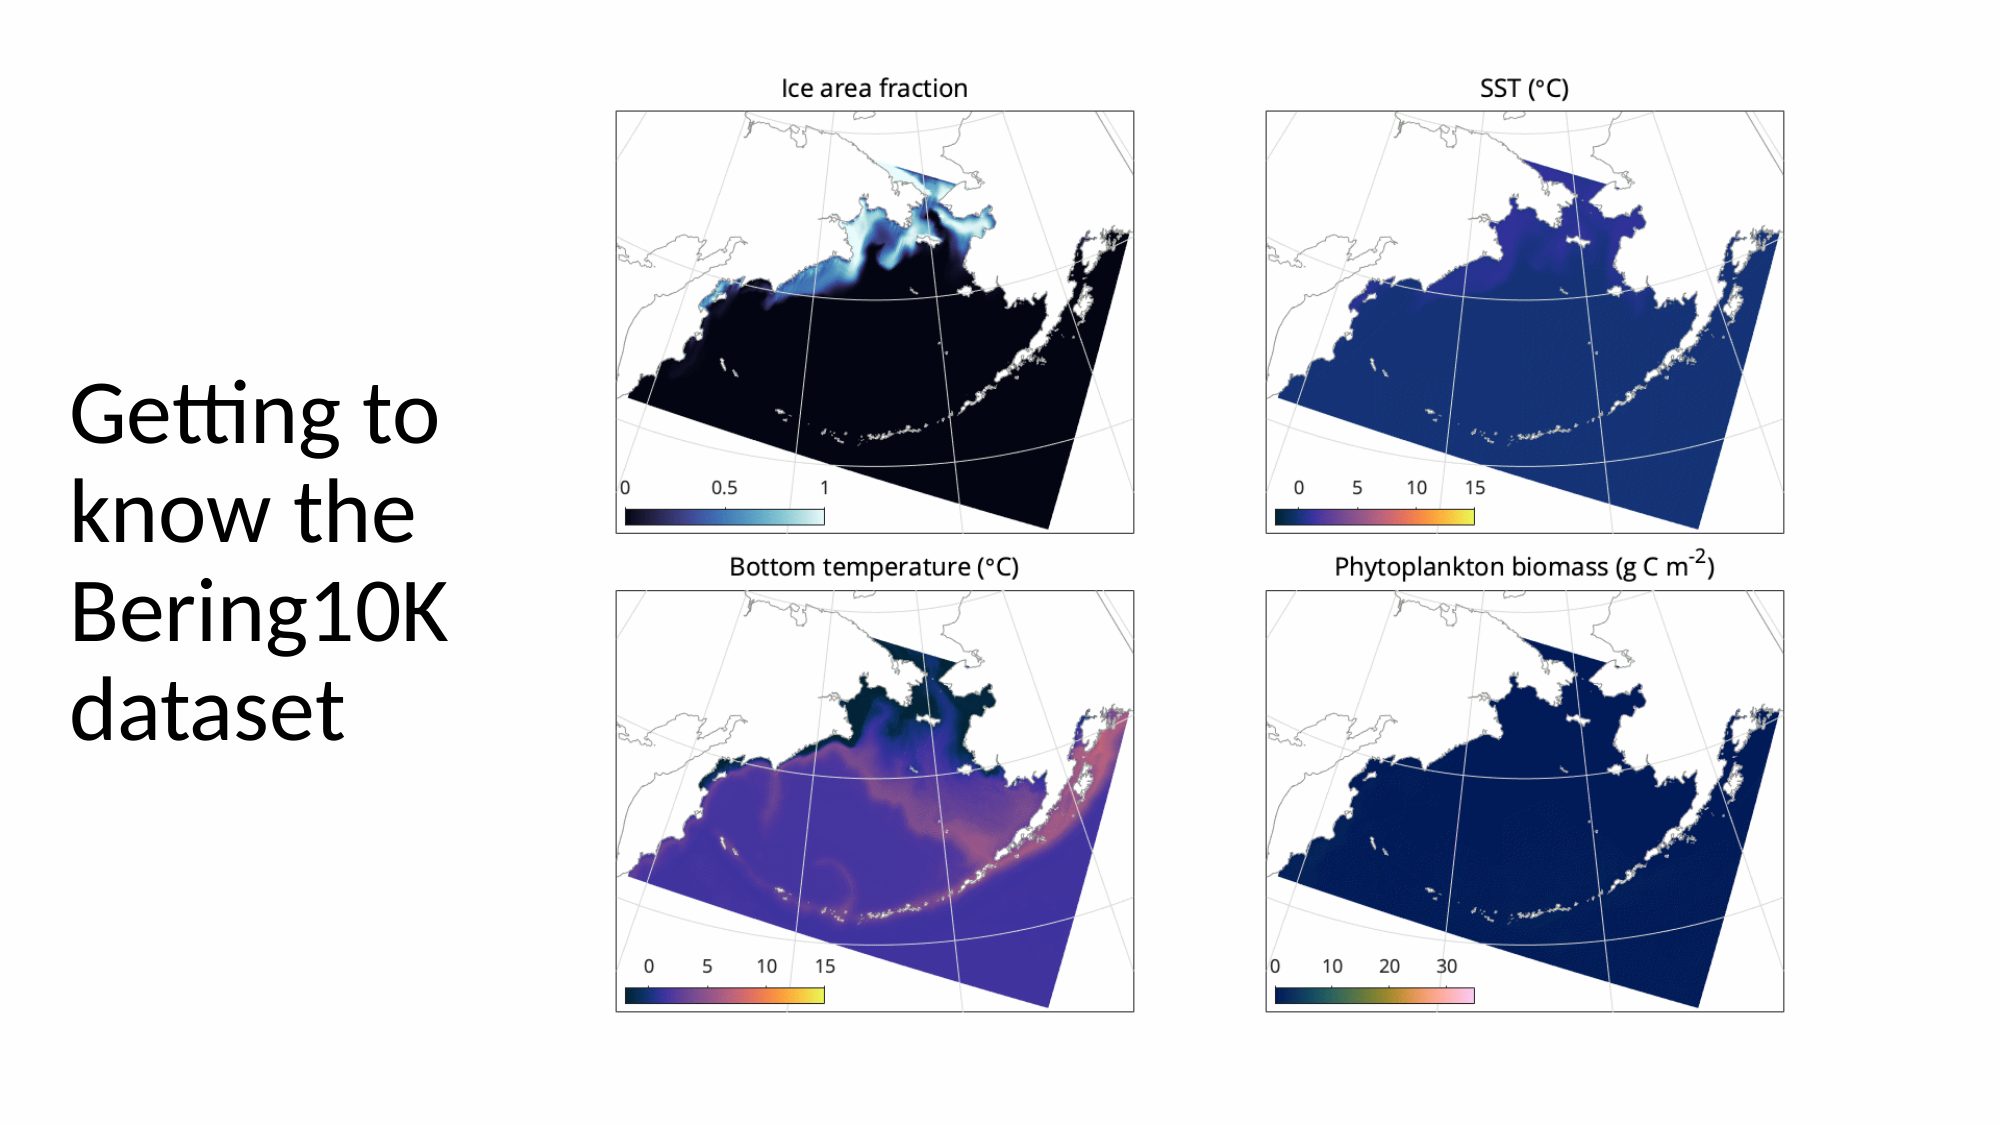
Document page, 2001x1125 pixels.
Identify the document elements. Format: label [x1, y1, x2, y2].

list [0, 0, 2000, 1125]
